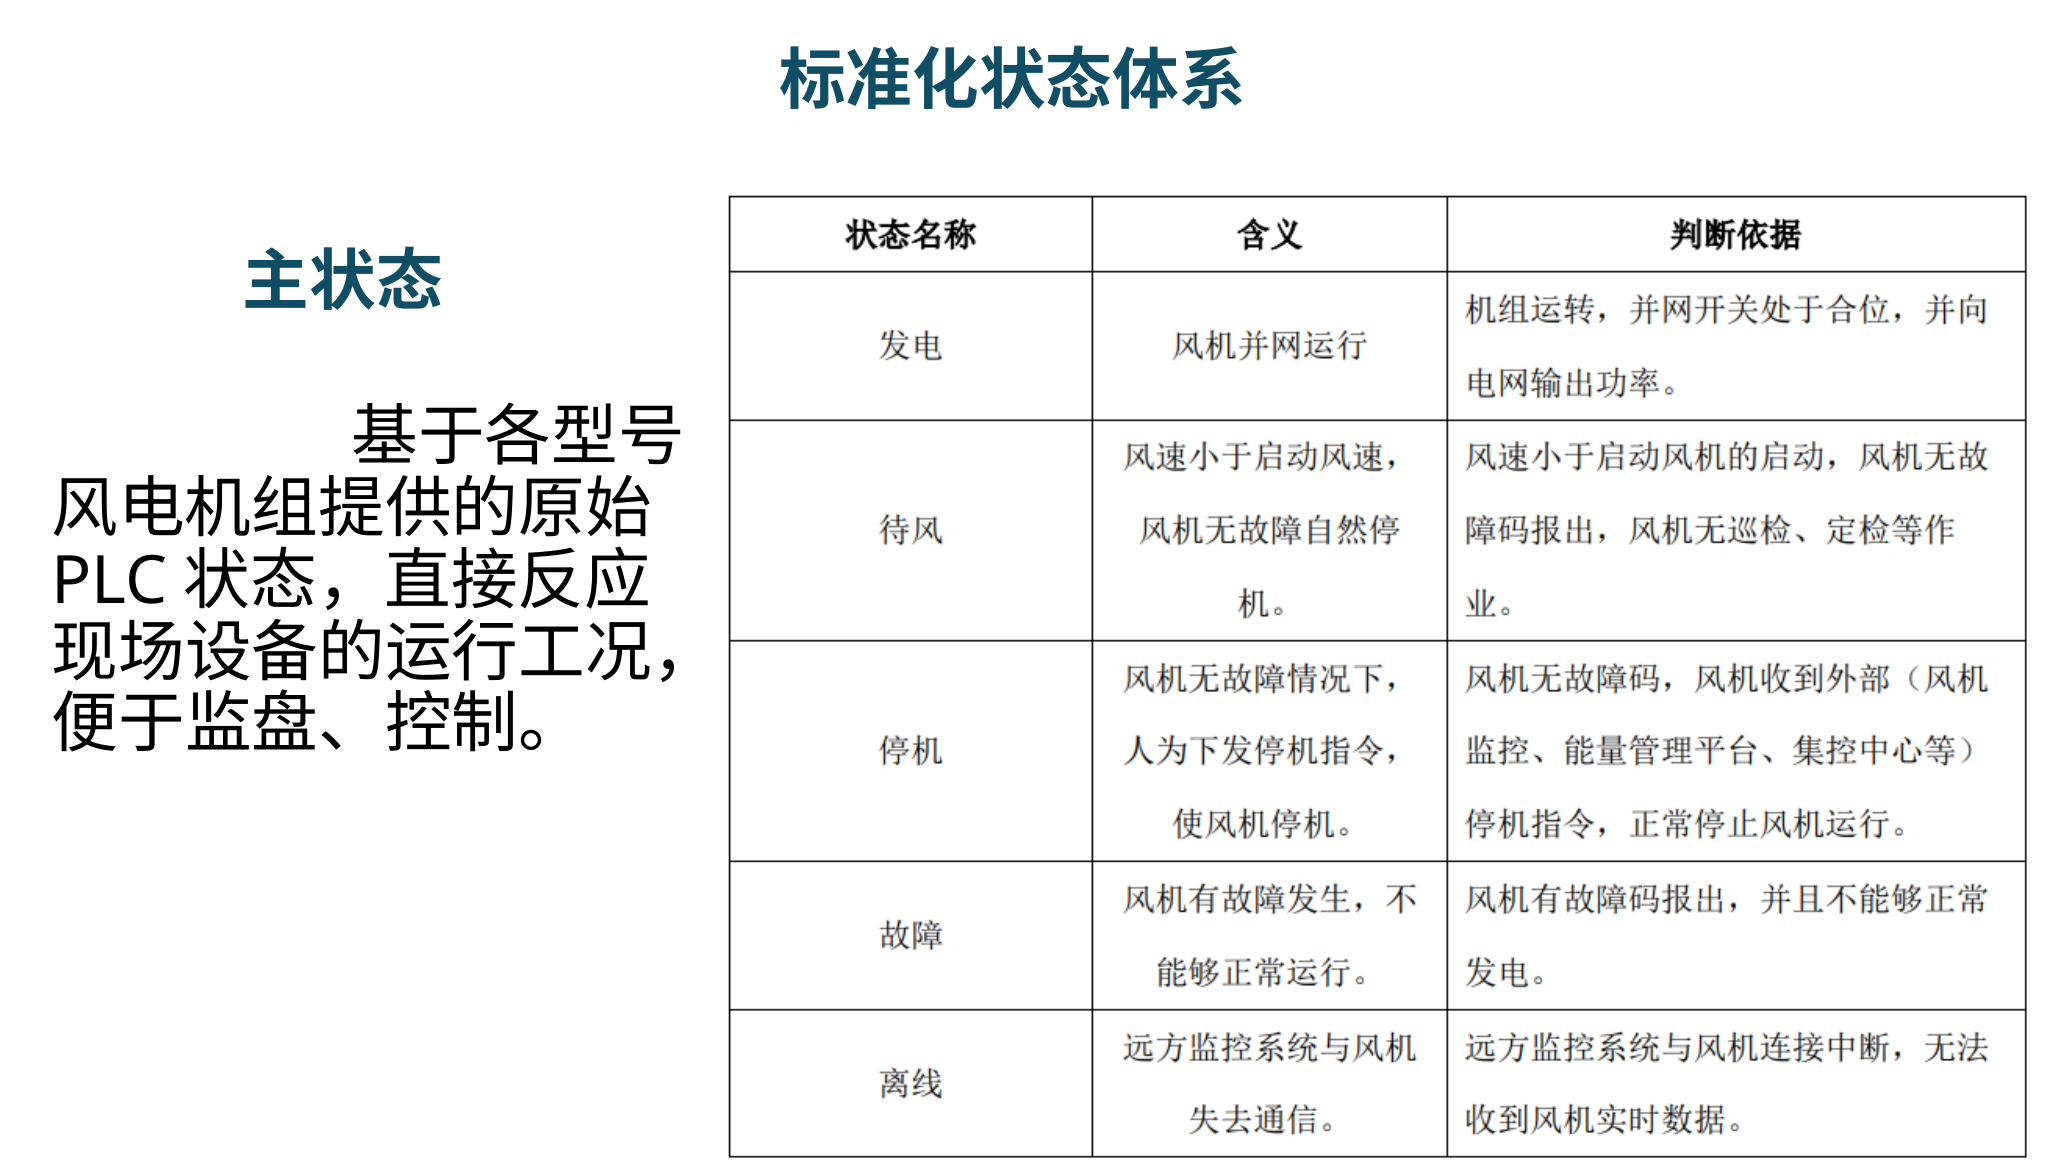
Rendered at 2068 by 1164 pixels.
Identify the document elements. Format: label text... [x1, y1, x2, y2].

text_box 主状态 [171, 239, 515, 327]
text_box 基于各型号风电机组提供的原始PLC状态，直接反应现场设备的运行工况，便于监盘、控制。 [36, 394, 726, 769]
picture [726, 193, 2030, 1161]
title 标准化状态体系 [667, 0, 1358, 187]
